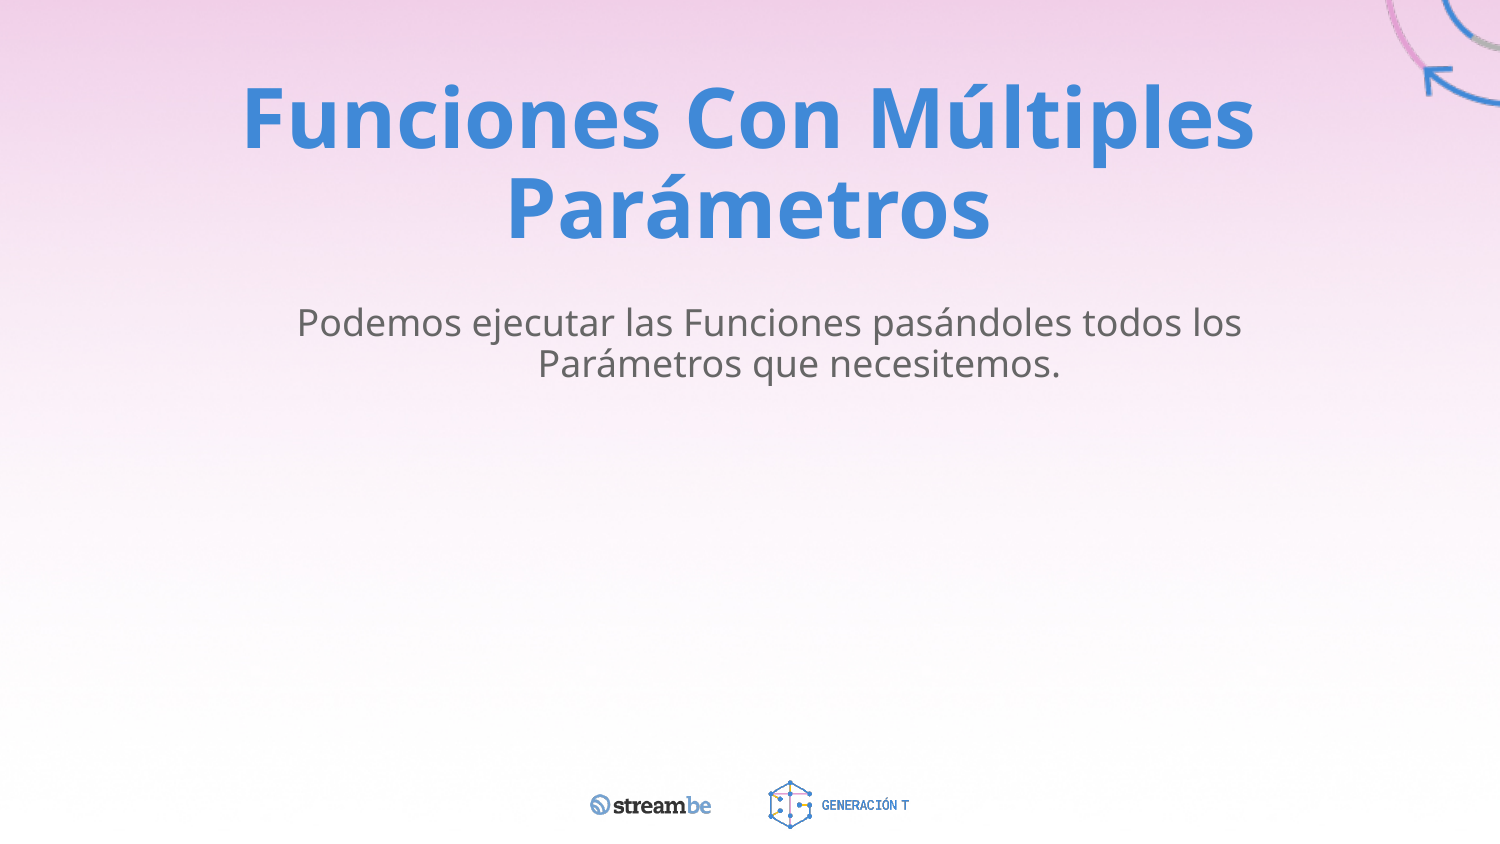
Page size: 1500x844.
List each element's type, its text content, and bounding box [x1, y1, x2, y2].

subtitle Podemos ejecutar las Funciones pasándoles todos los Parámetros que necesitemos. [199, 298, 1325, 503]
title Funciones Con Múltiples Parámetros [186, 69, 1312, 363]
picture [0, 0, 1500, 844]
